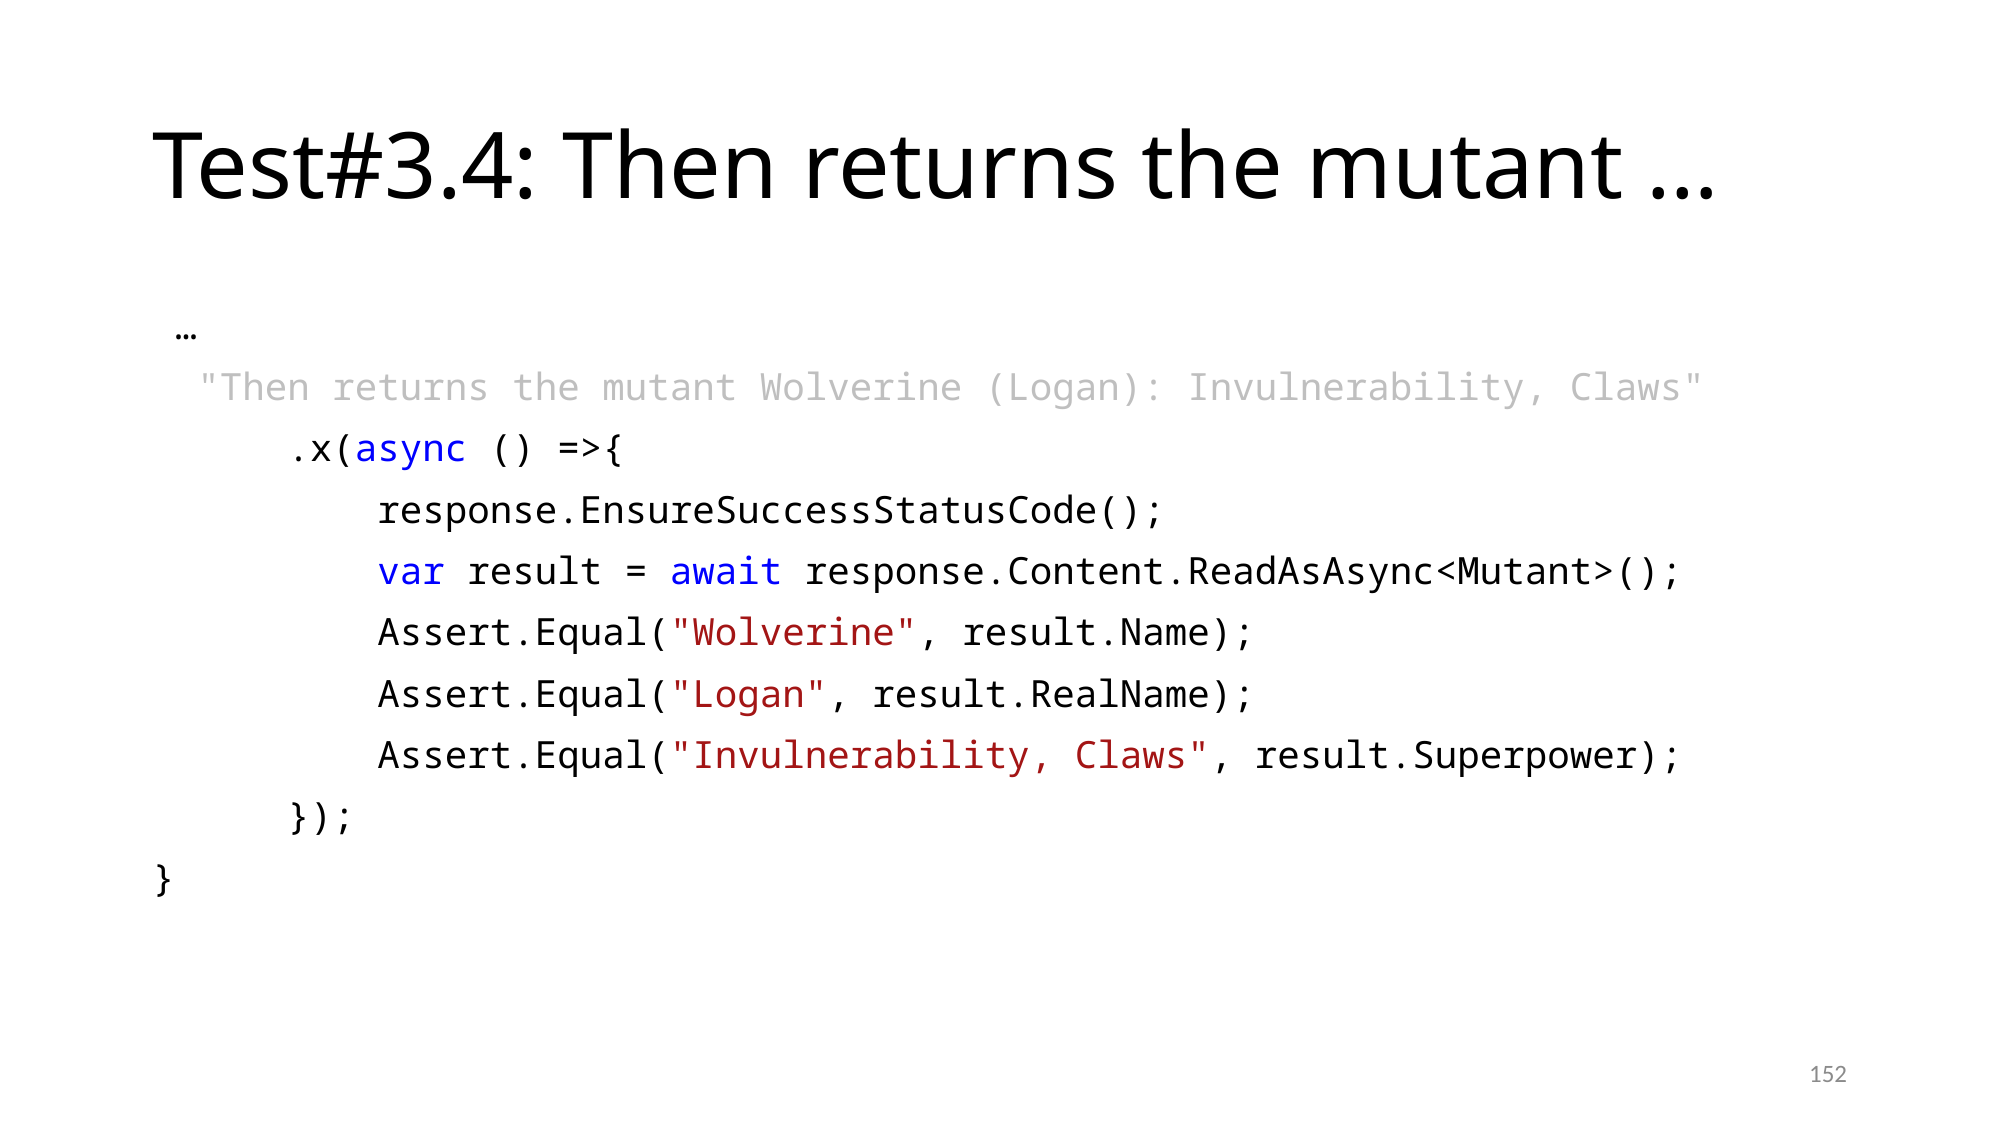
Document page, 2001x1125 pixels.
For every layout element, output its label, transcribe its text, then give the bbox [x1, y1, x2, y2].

title Test#3.4: Then returns the mutant … [137, 59, 1863, 278]
slide_number 152 [1412, 1042, 1863, 1103]
list … "Then returns the mutant Wolverine (Logan): Invulnerability, Claws" .x(async () =>{ response.EnsureSuccessStatusCode(); var result = await response.Content.ReadAsAsync<Mutant>(); Assert.Equal("Wolverine", result.Name); Assert.Equal("Logan", result.RealName); Assert.Equal("Invulnerability, Claws", result.Superpower); }); } [137, 299, 1863, 1014]
